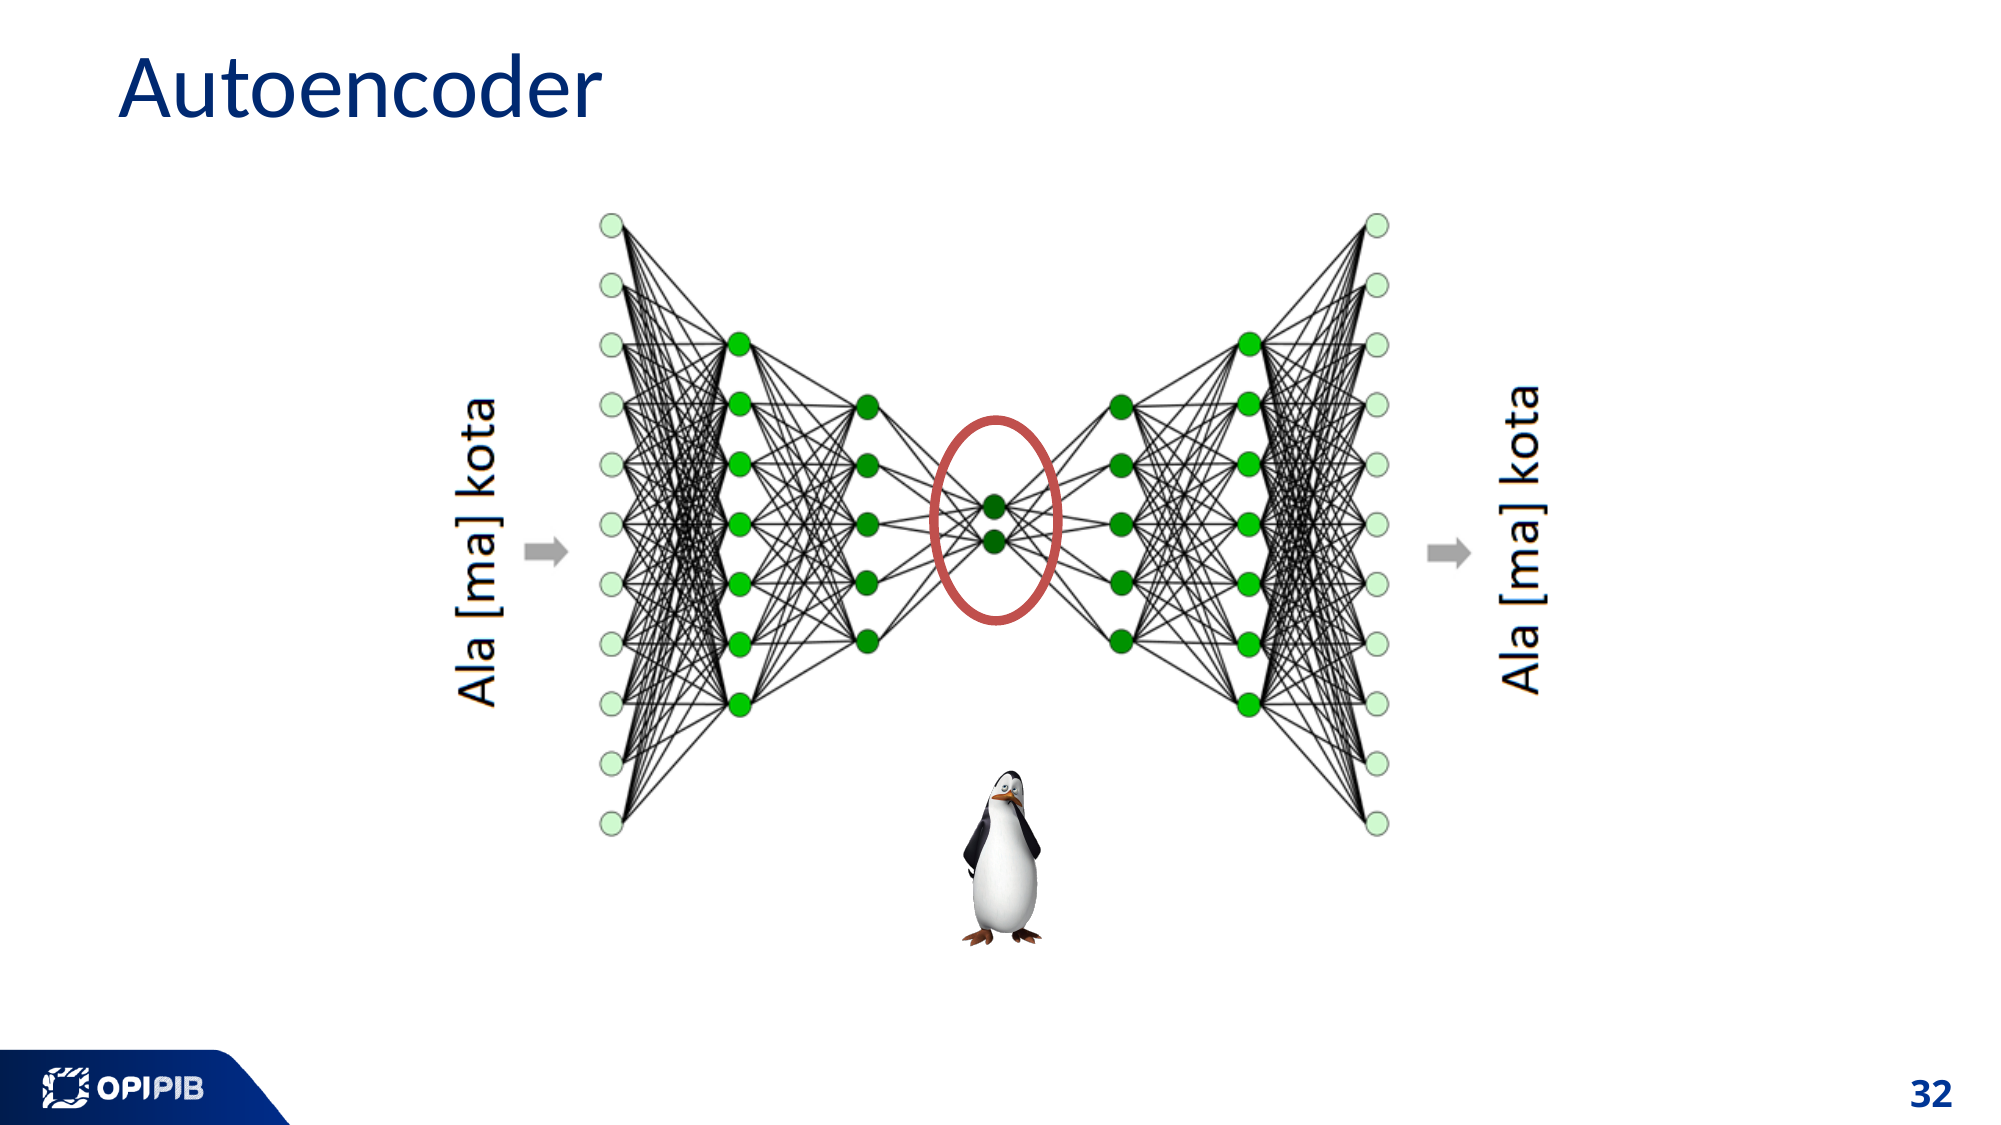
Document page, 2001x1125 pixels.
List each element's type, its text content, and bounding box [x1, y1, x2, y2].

slide_number 32 [1518, 1065, 1968, 1125]
title Autoencoder [103, 0, 1829, 177]
picture [0, 0, 2000, 1125]
